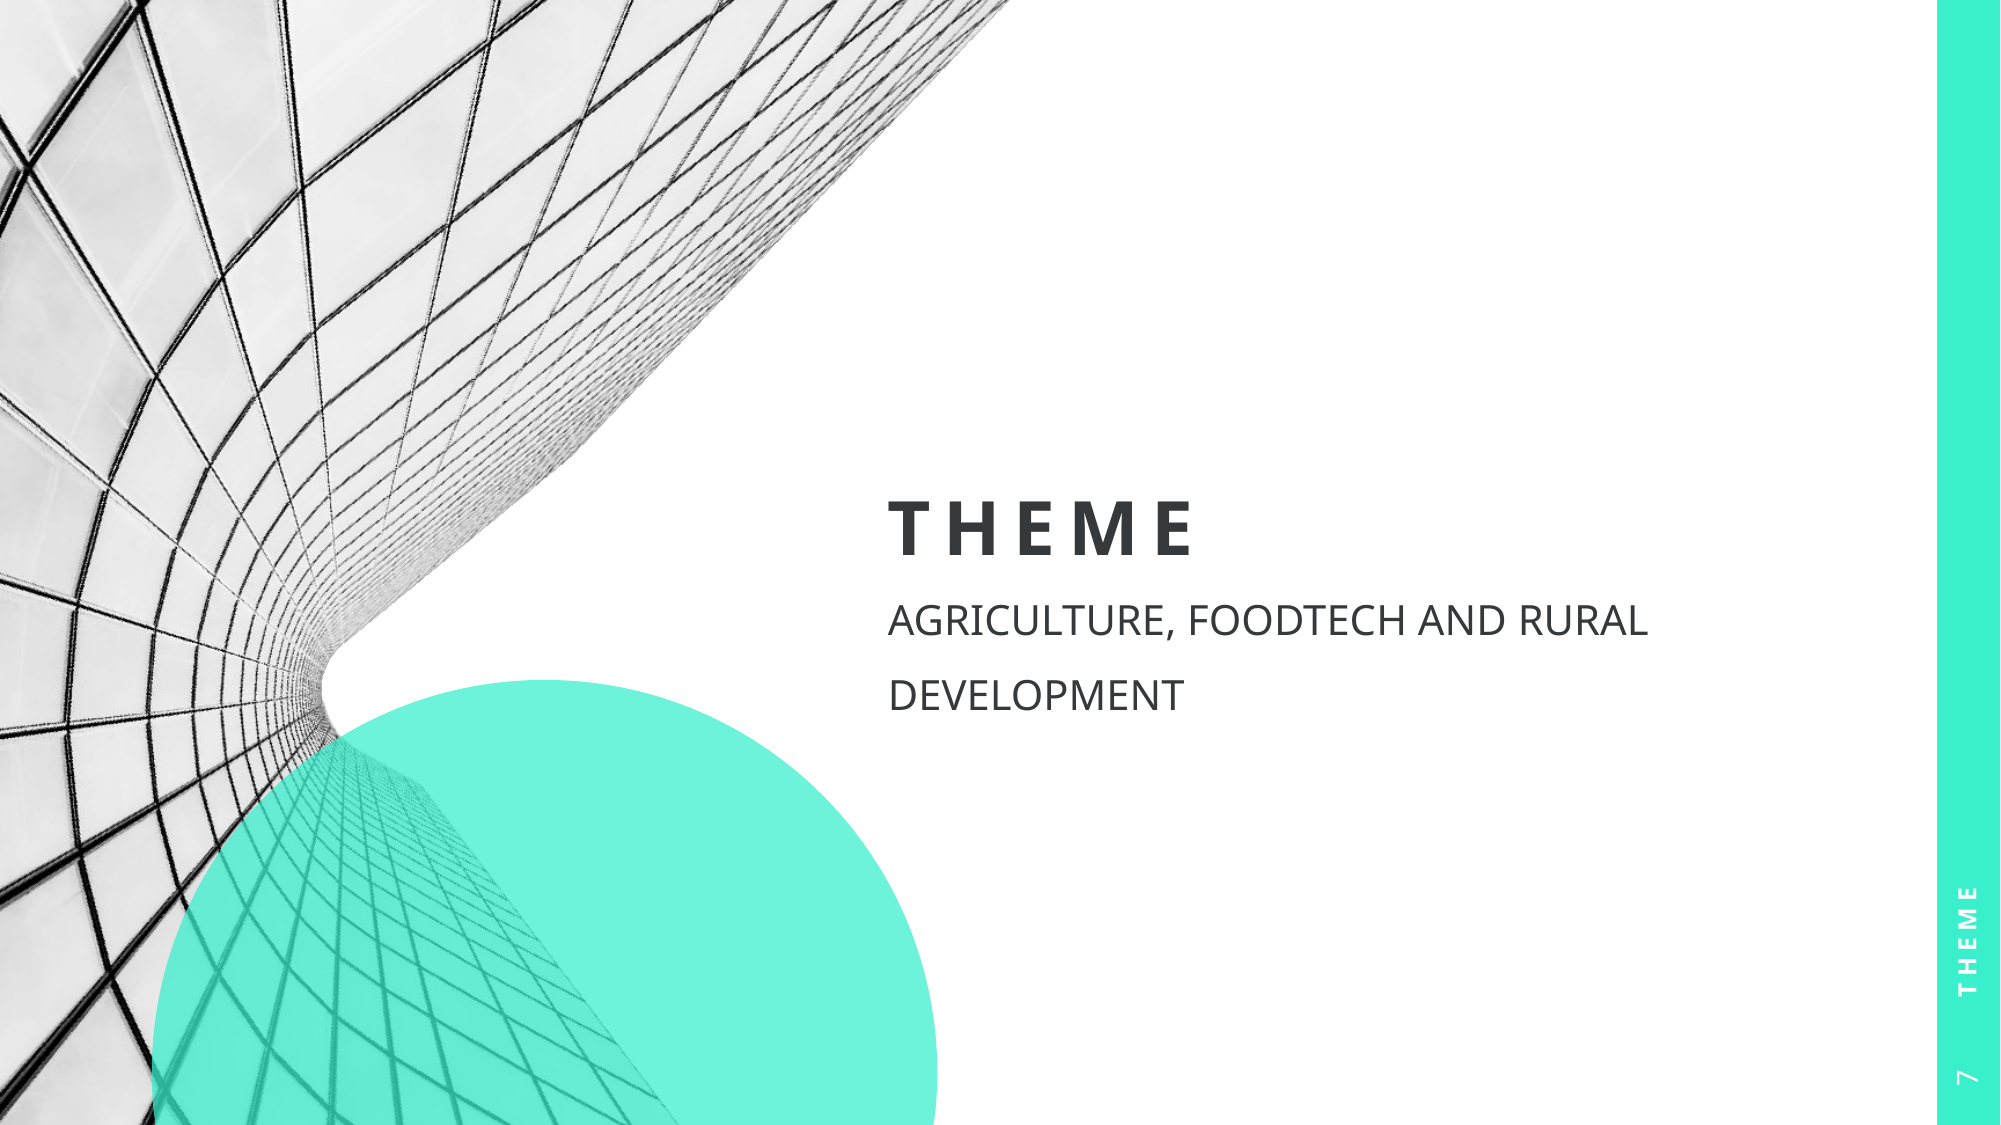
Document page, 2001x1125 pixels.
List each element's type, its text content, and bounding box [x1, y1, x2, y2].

slide_number 7 [1937, 1032, 2000, 1125]
footer Theme [1937, 0, 2000, 1032]
subtitle Agriculture, foodtech and rural development [888, 569, 1878, 748]
title THEME [888, 335, 1878, 569]
